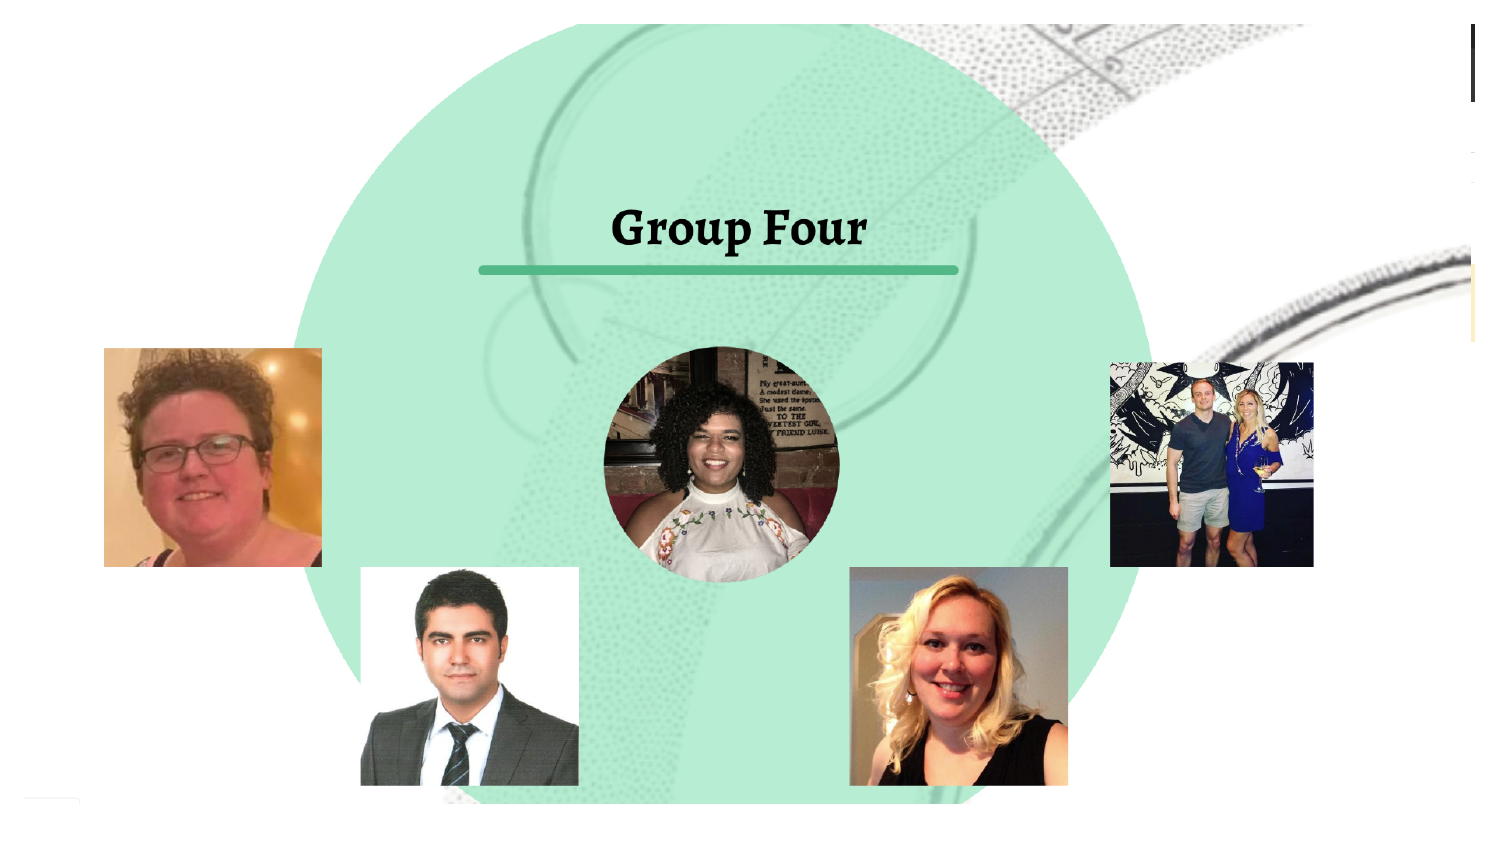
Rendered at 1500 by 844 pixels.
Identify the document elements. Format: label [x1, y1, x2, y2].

picture [24, 24, 1476, 804]
